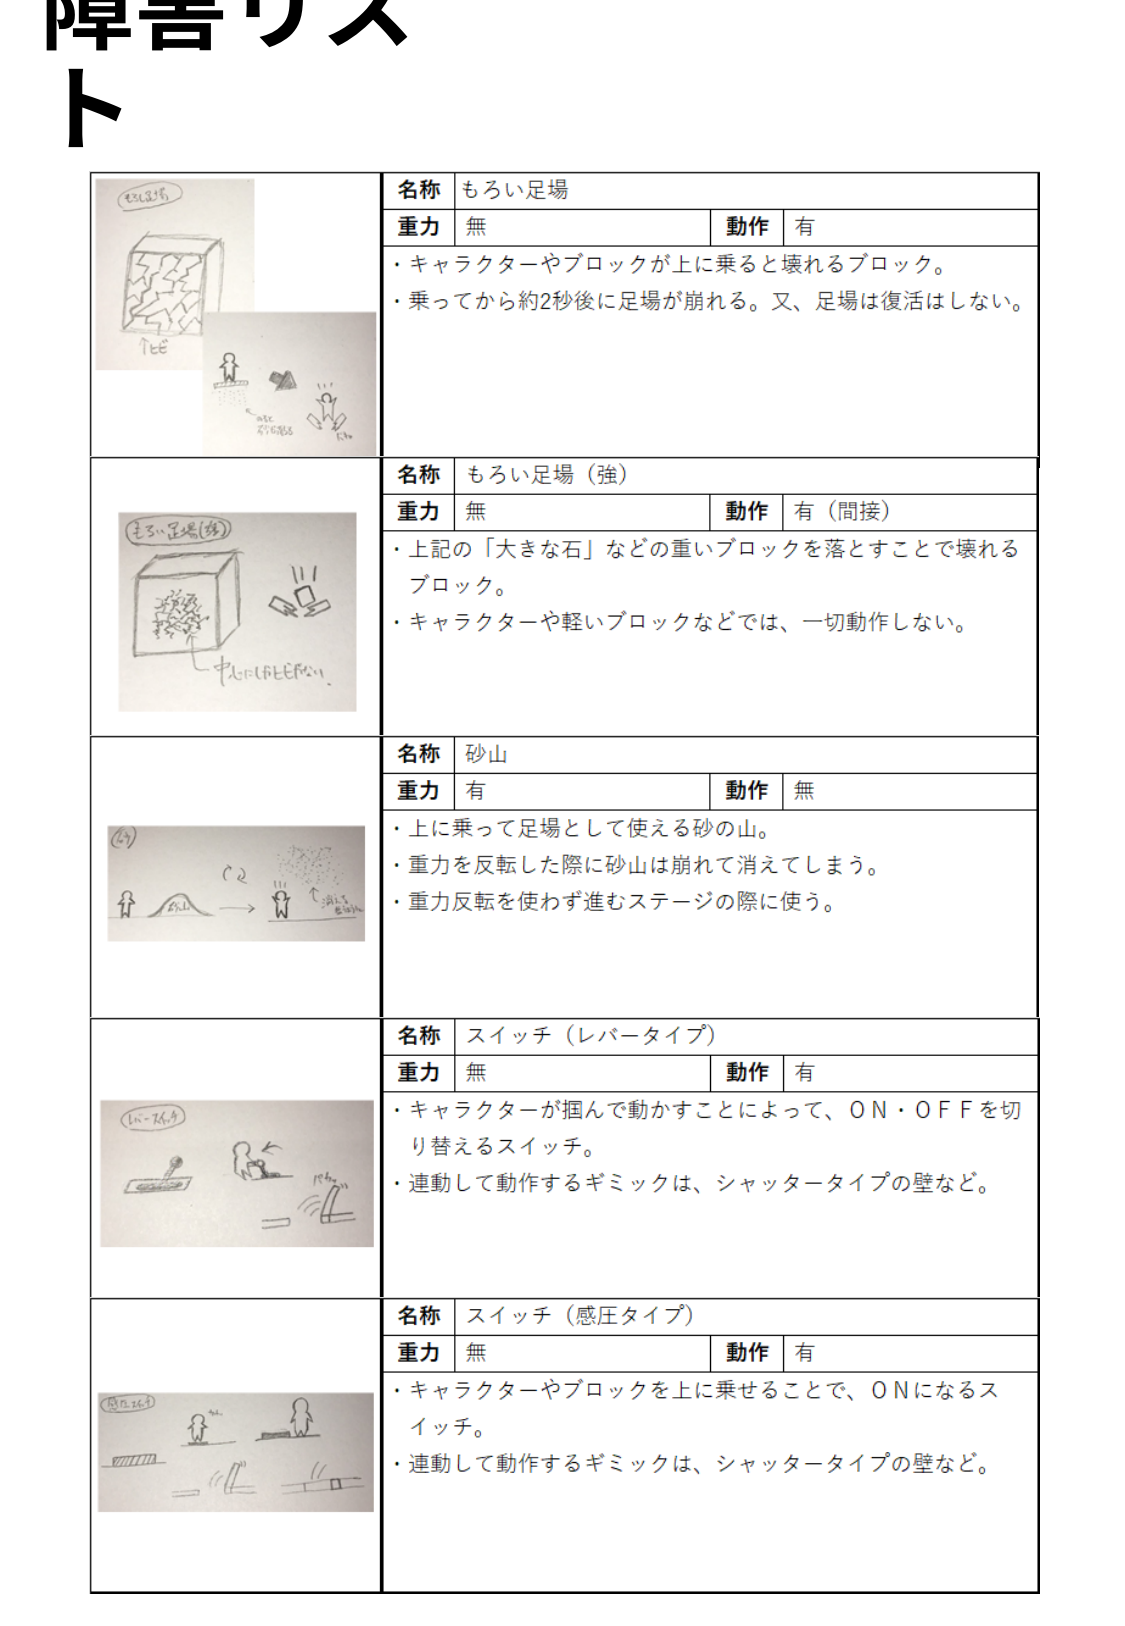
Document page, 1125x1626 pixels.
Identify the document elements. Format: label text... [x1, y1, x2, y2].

title 障害リスト [25, 45, 517, 172]
picture [89, 171, 1040, 1594]
